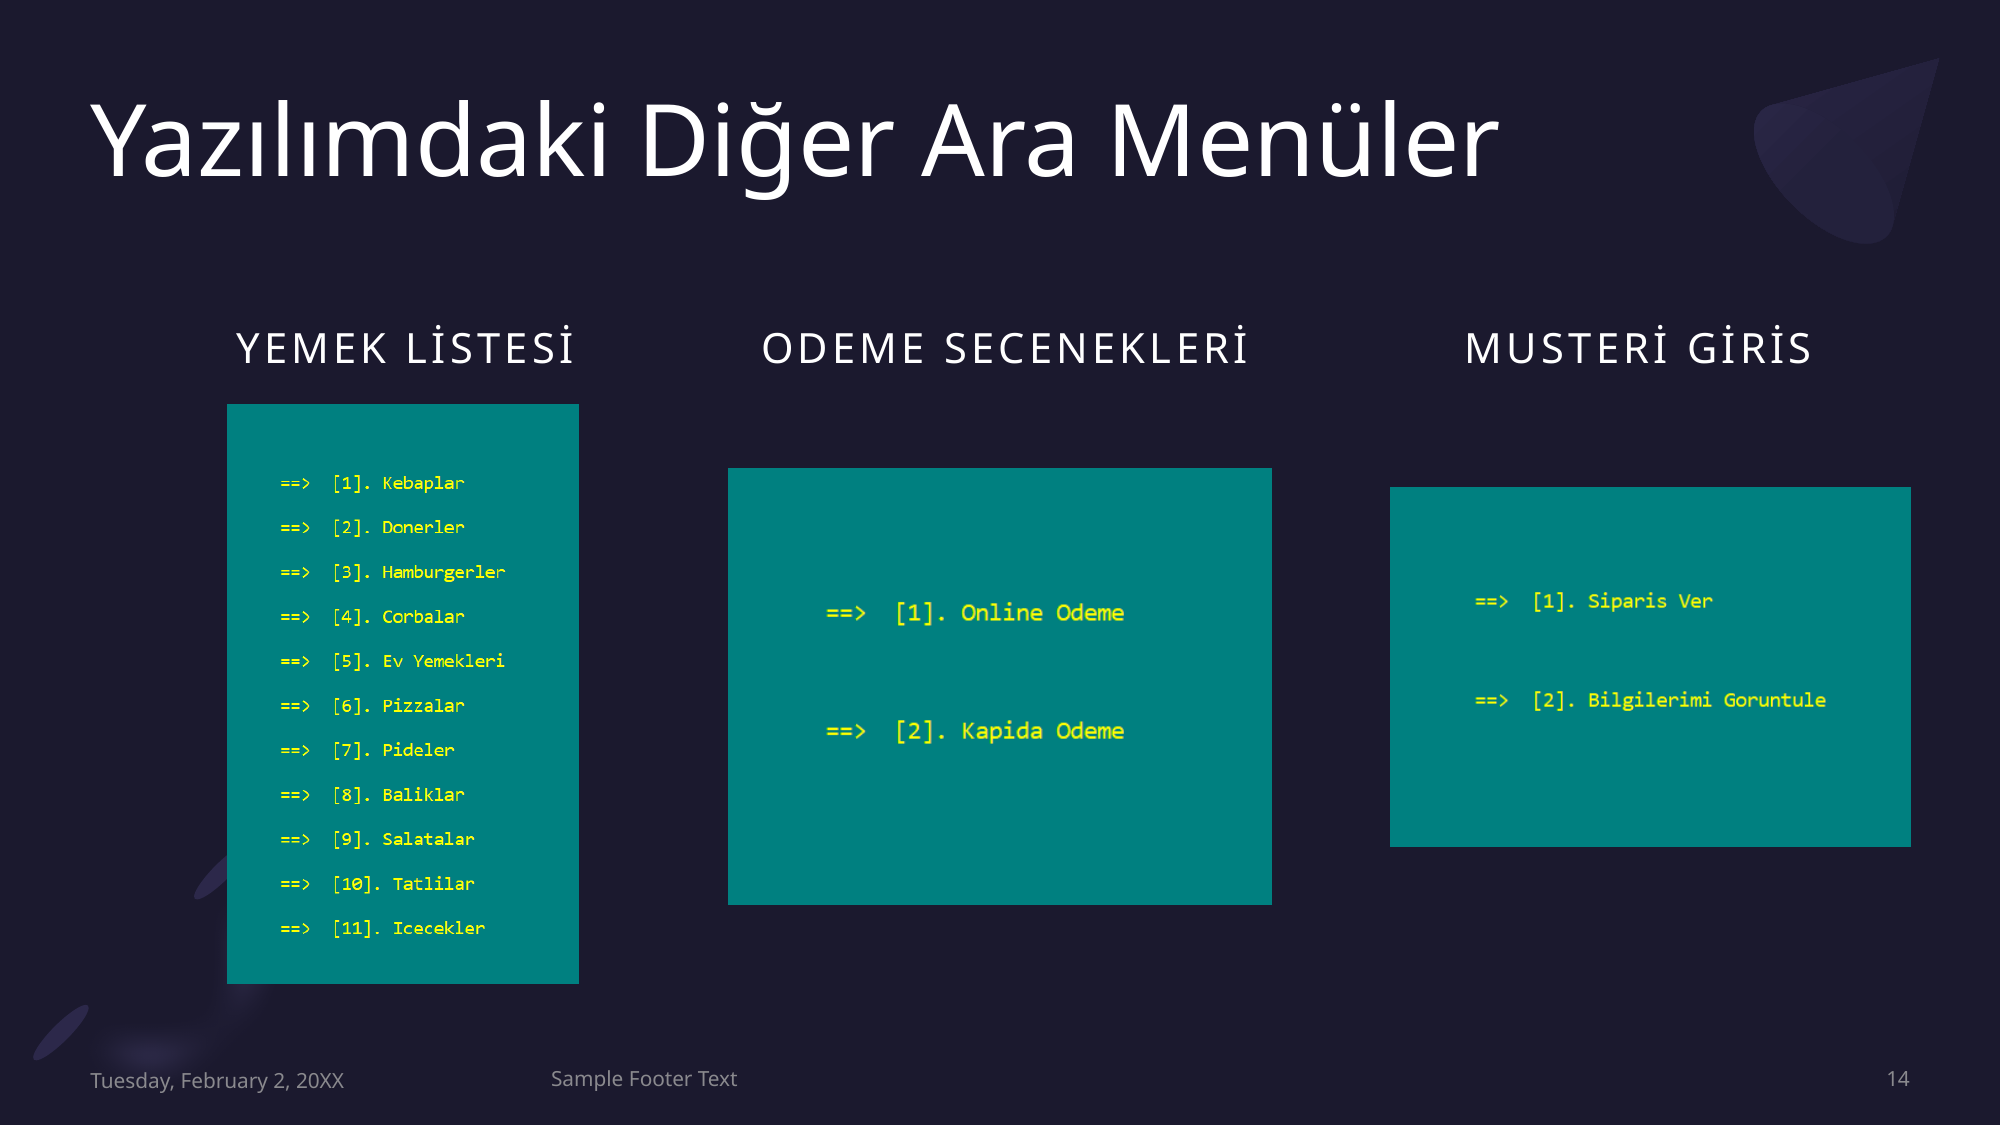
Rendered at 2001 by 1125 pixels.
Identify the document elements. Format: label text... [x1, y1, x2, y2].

slide_number 14 [1632, 1067, 1910, 1093]
footer Sample Footer Text [551, 1067, 1598, 1093]
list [227, 404, 579, 984]
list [1390, 487, 1911, 847]
title Yazılımdaki Diğer Ara Menüler [90, 90, 1911, 309]
list musteri giris [1346, 283, 1932, 372]
list Odeme secenekleri [712, 283, 1298, 372]
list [728, 468, 1272, 905]
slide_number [90, 1067, 522, 1093]
list YEMEK LİSTESİ [90, 283, 675, 372]
